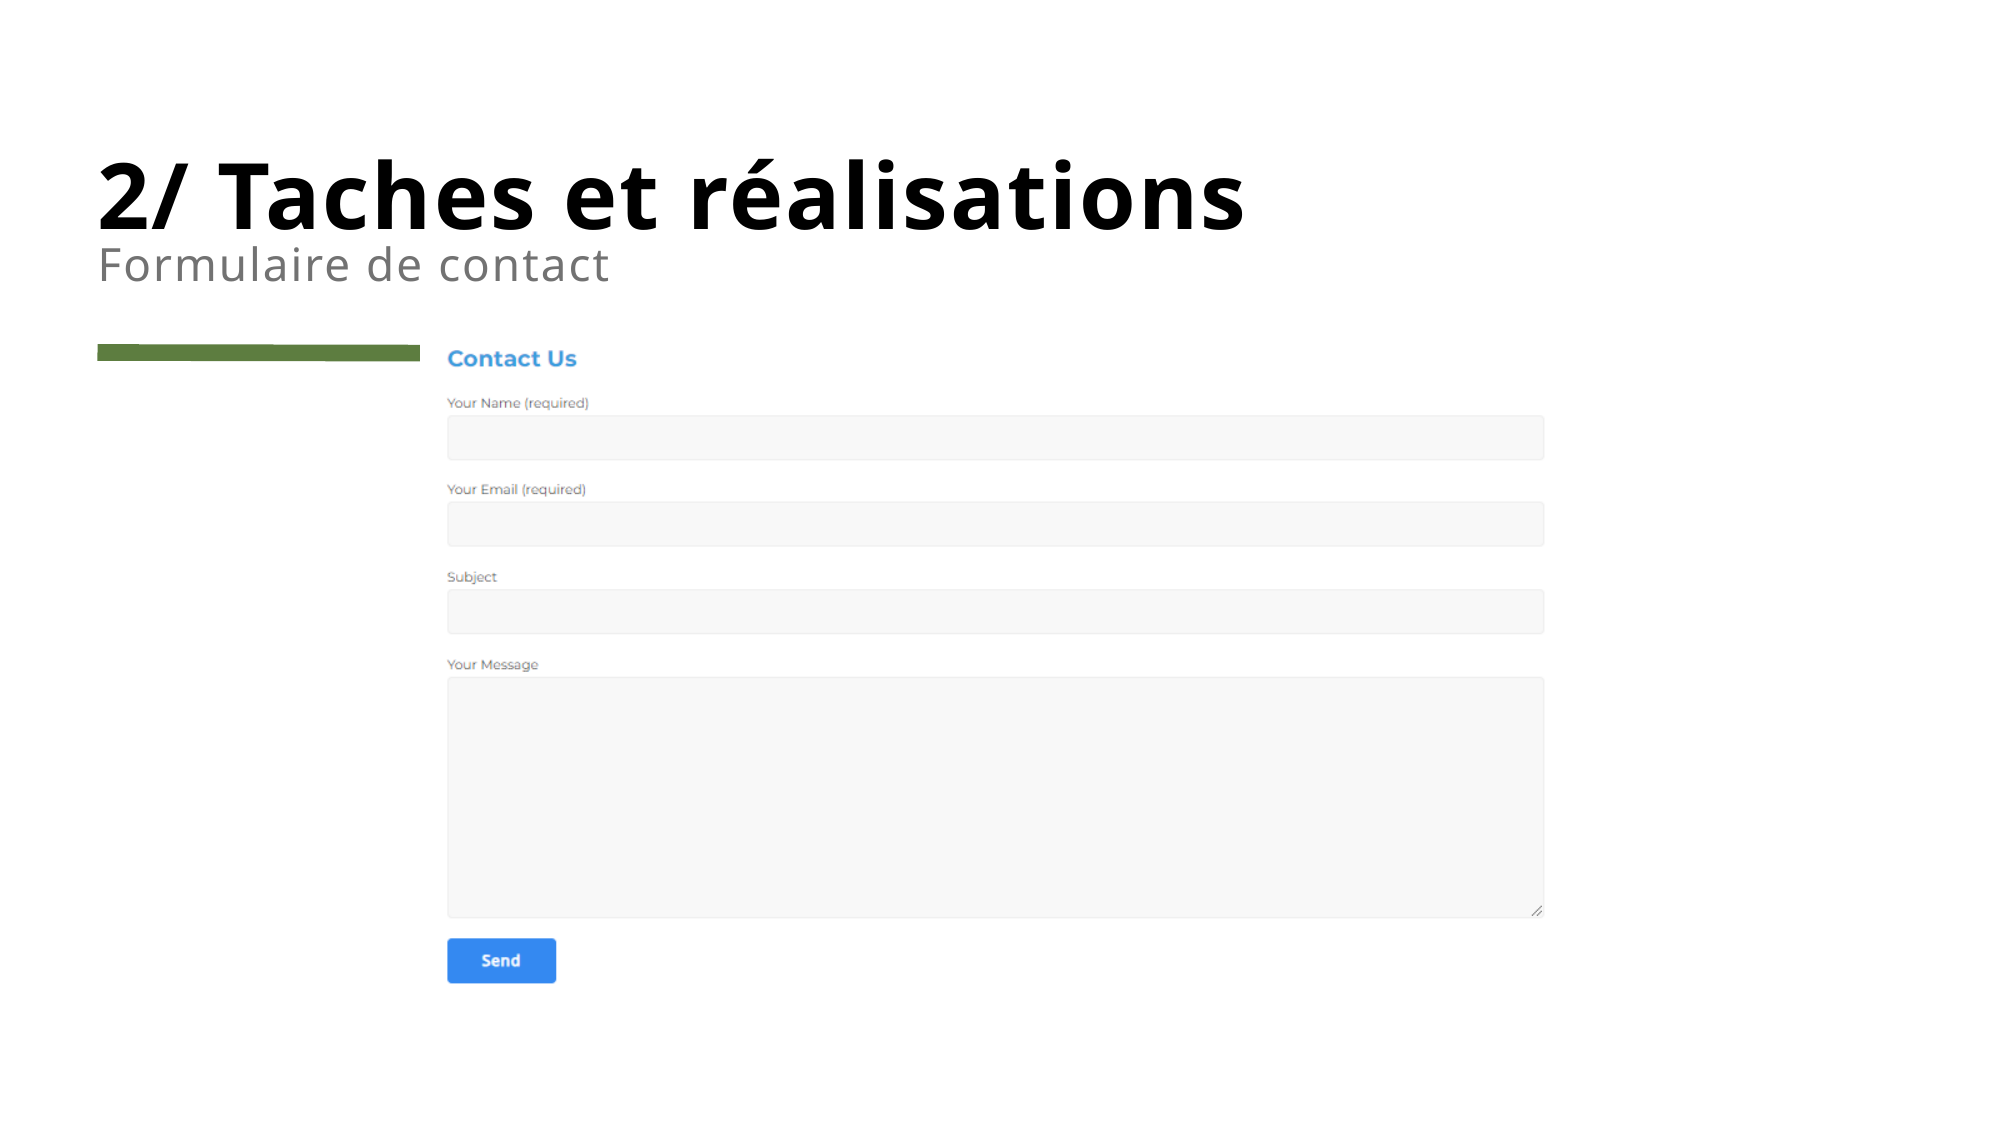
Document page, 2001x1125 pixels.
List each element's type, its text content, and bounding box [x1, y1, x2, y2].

picture [420, 334, 1552, 991]
title 2/ Taches et réalisations Formulaire de contact [97, 165, 1898, 291]
